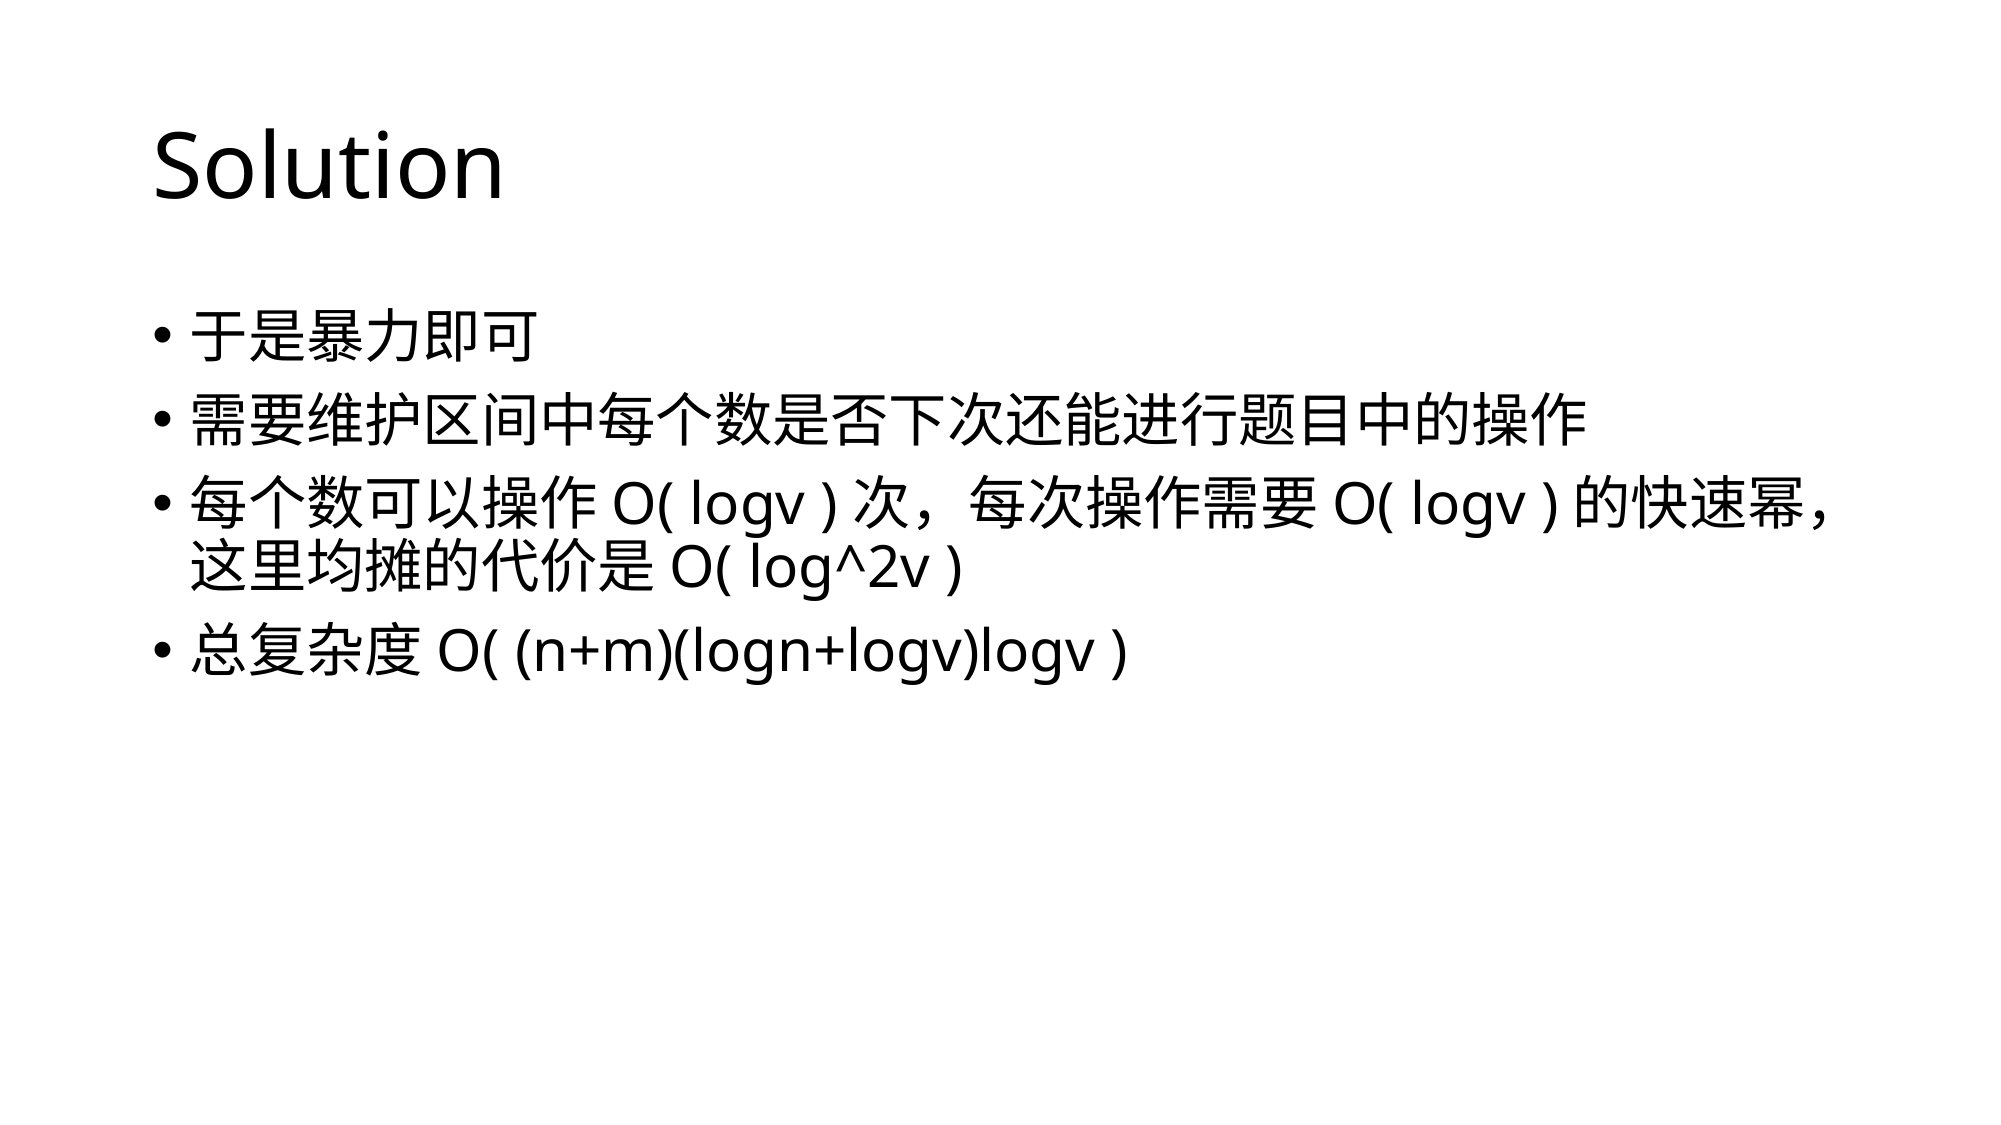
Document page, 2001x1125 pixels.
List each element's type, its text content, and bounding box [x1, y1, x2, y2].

title Solution [137, 59, 1863, 278]
list 于是暴力即可 需要维护区间中每个数是否下次还能进行题目中的操作 每个数可以操作O( logv )次，每次操作需要O( logv )的快速幂，这里均摊的代价是O( log^2v ) 总复杂度O( (n+m)(logn+logv)logv ) [137, 299, 1863, 1014]
